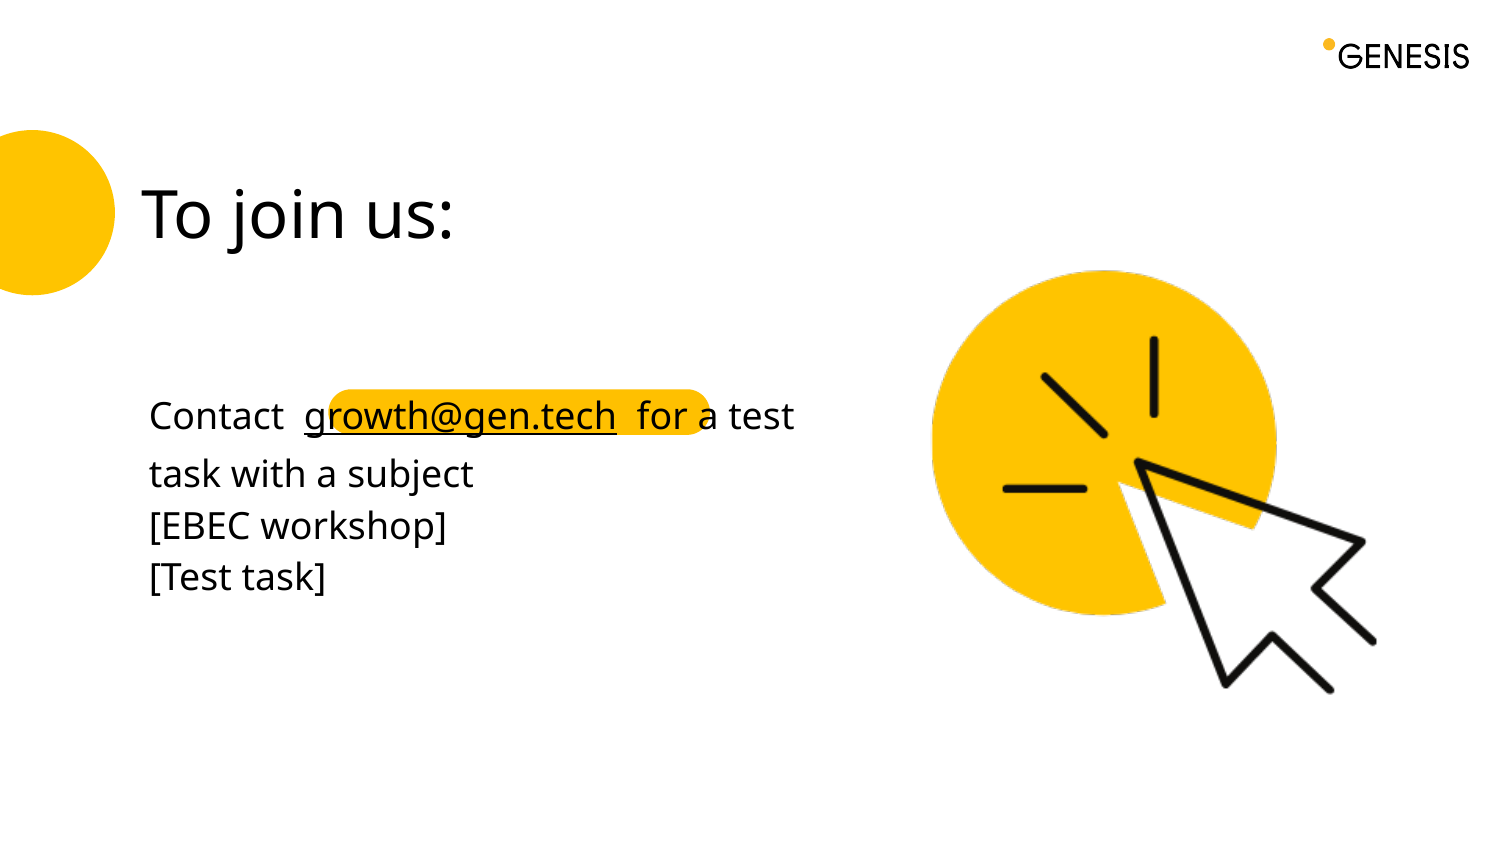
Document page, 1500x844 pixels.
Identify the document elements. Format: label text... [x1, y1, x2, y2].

picture [1323, 38, 1469, 69]
list Contact growth@gen.tech for a test task with a subject [EBEC workshop] [Test task] [114, 369, 813, 677]
text_box To join us: [126, 156, 1085, 295]
text_box [0, 130, 115, 296]
picture [909, 244, 1418, 708]
